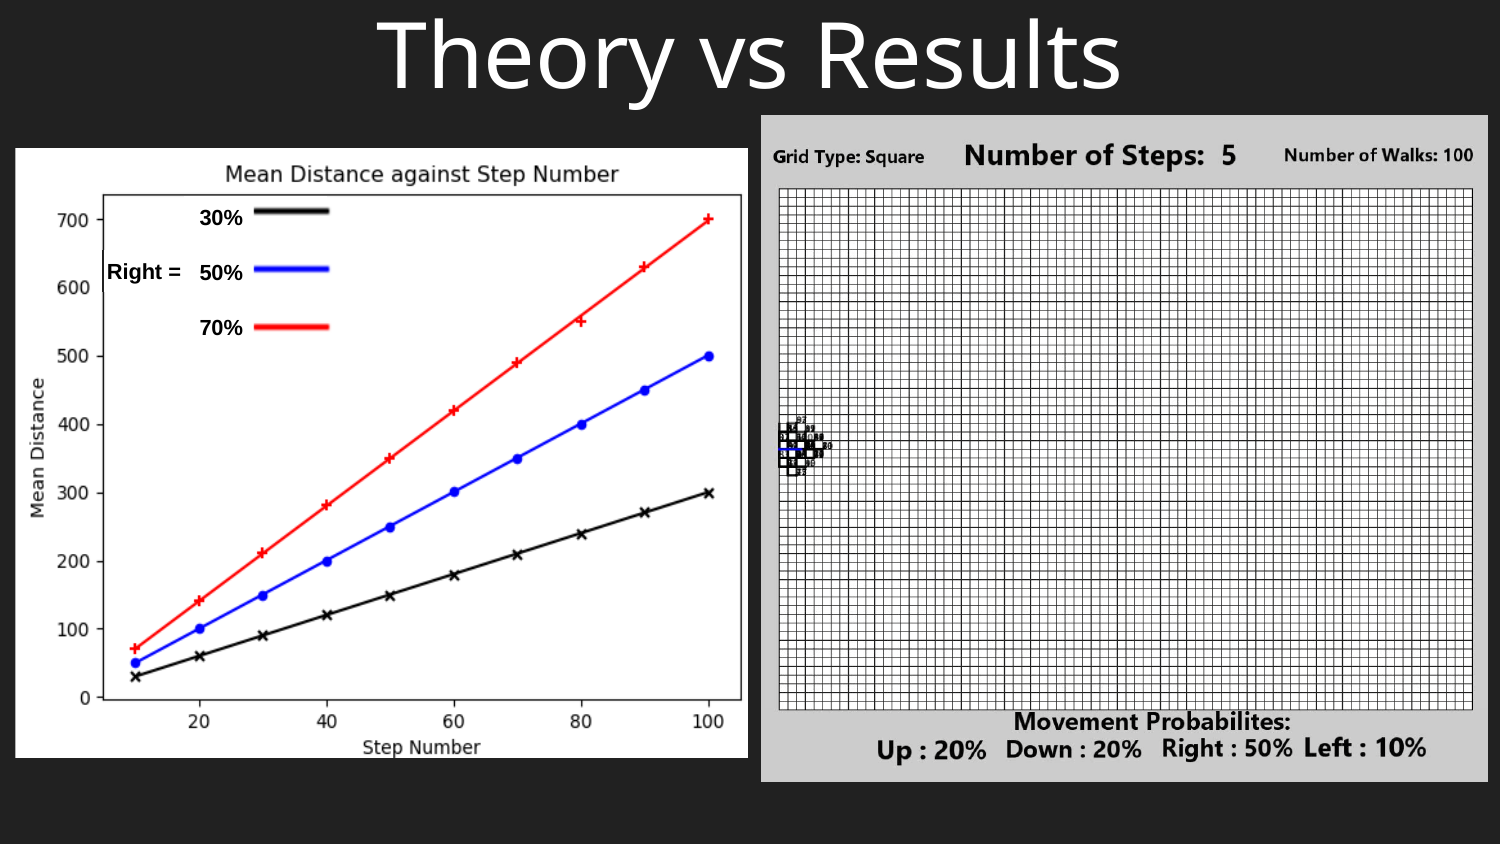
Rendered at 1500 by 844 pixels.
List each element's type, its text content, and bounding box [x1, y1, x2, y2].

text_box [759, 114, 1489, 783]
title Theory vs Results [176, 0, 1324, 105]
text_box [15, 148, 749, 759]
